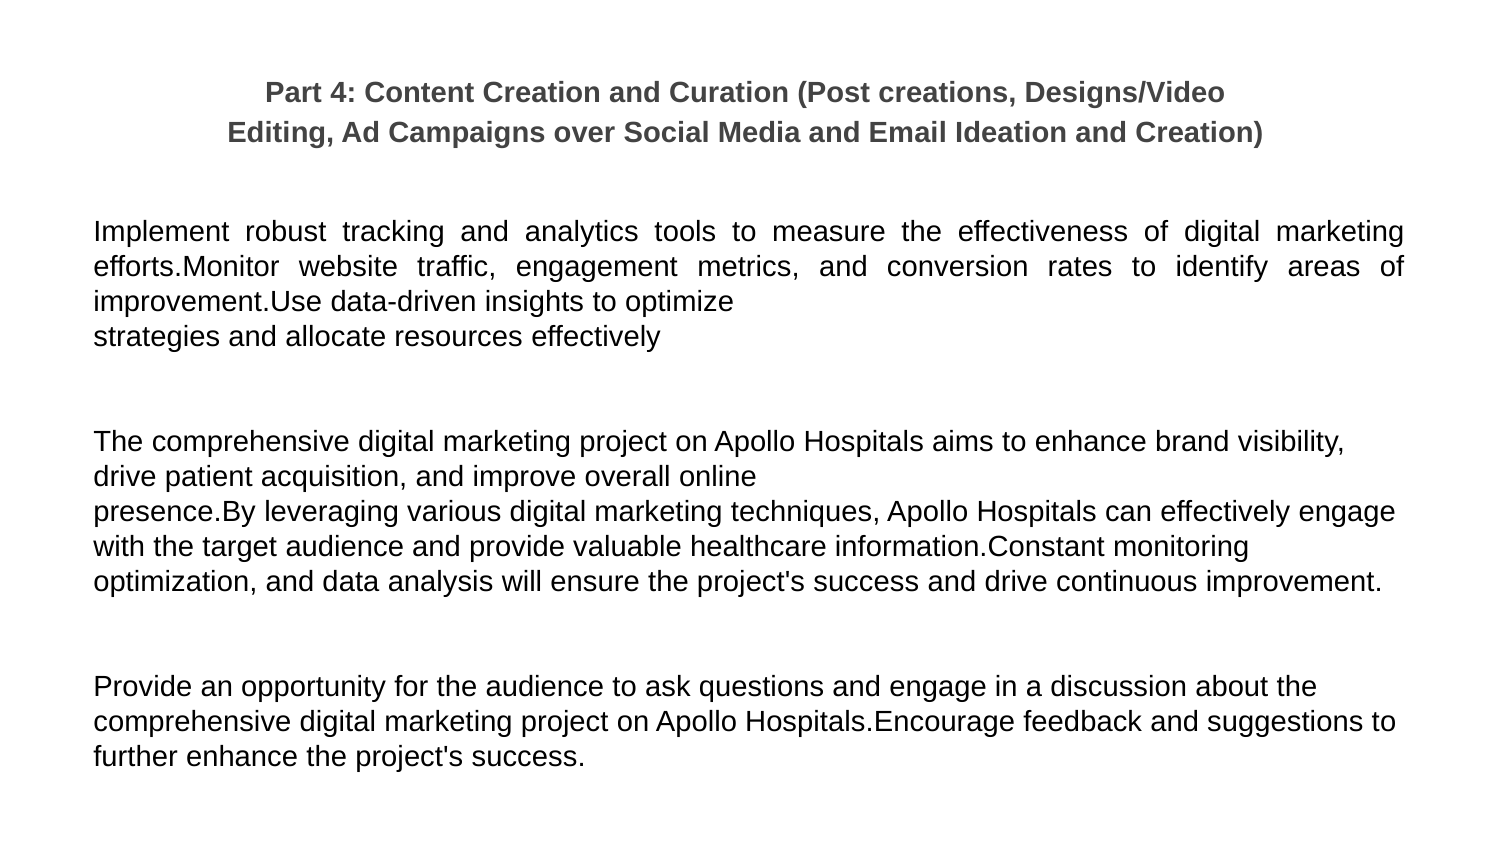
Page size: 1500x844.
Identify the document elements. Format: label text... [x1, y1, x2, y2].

text_box Part 4: Content Creation and Curation (Post creations, Designs/Video Editing, Ad Campaigns over Social Media and Email Ideation and Creation) [29, 53, 1471, 164]
text_box Implement robust tracking and analytics tools to measure the effectiveness of digital marketing efforts.Monitor website traffic, engagement metrics, and conversion rates to identify areas of improvement.Use data-driven insights to optimize strategies and allocate resources effectively The comprehensive digital marketing project on Apollo Hospitals aims to enhance brand visibility, drive patient acquisition, and improve overall online presence.By leveraging various digital marketing techniques, Apollo Hospitals can effectively engage with the target audience and provide valuable healthcare information.Constant monitoring optimization, and data analysis will ensure the project's success and drive continuous improvement. Provide an opportunity for the audience to ask questions and engage in a discussion about the comprehensive digital marketing project on Apollo Hospitals.Encourage feedback and suggestions to further enhance the project's success. [78, 127, 1422, 844]
